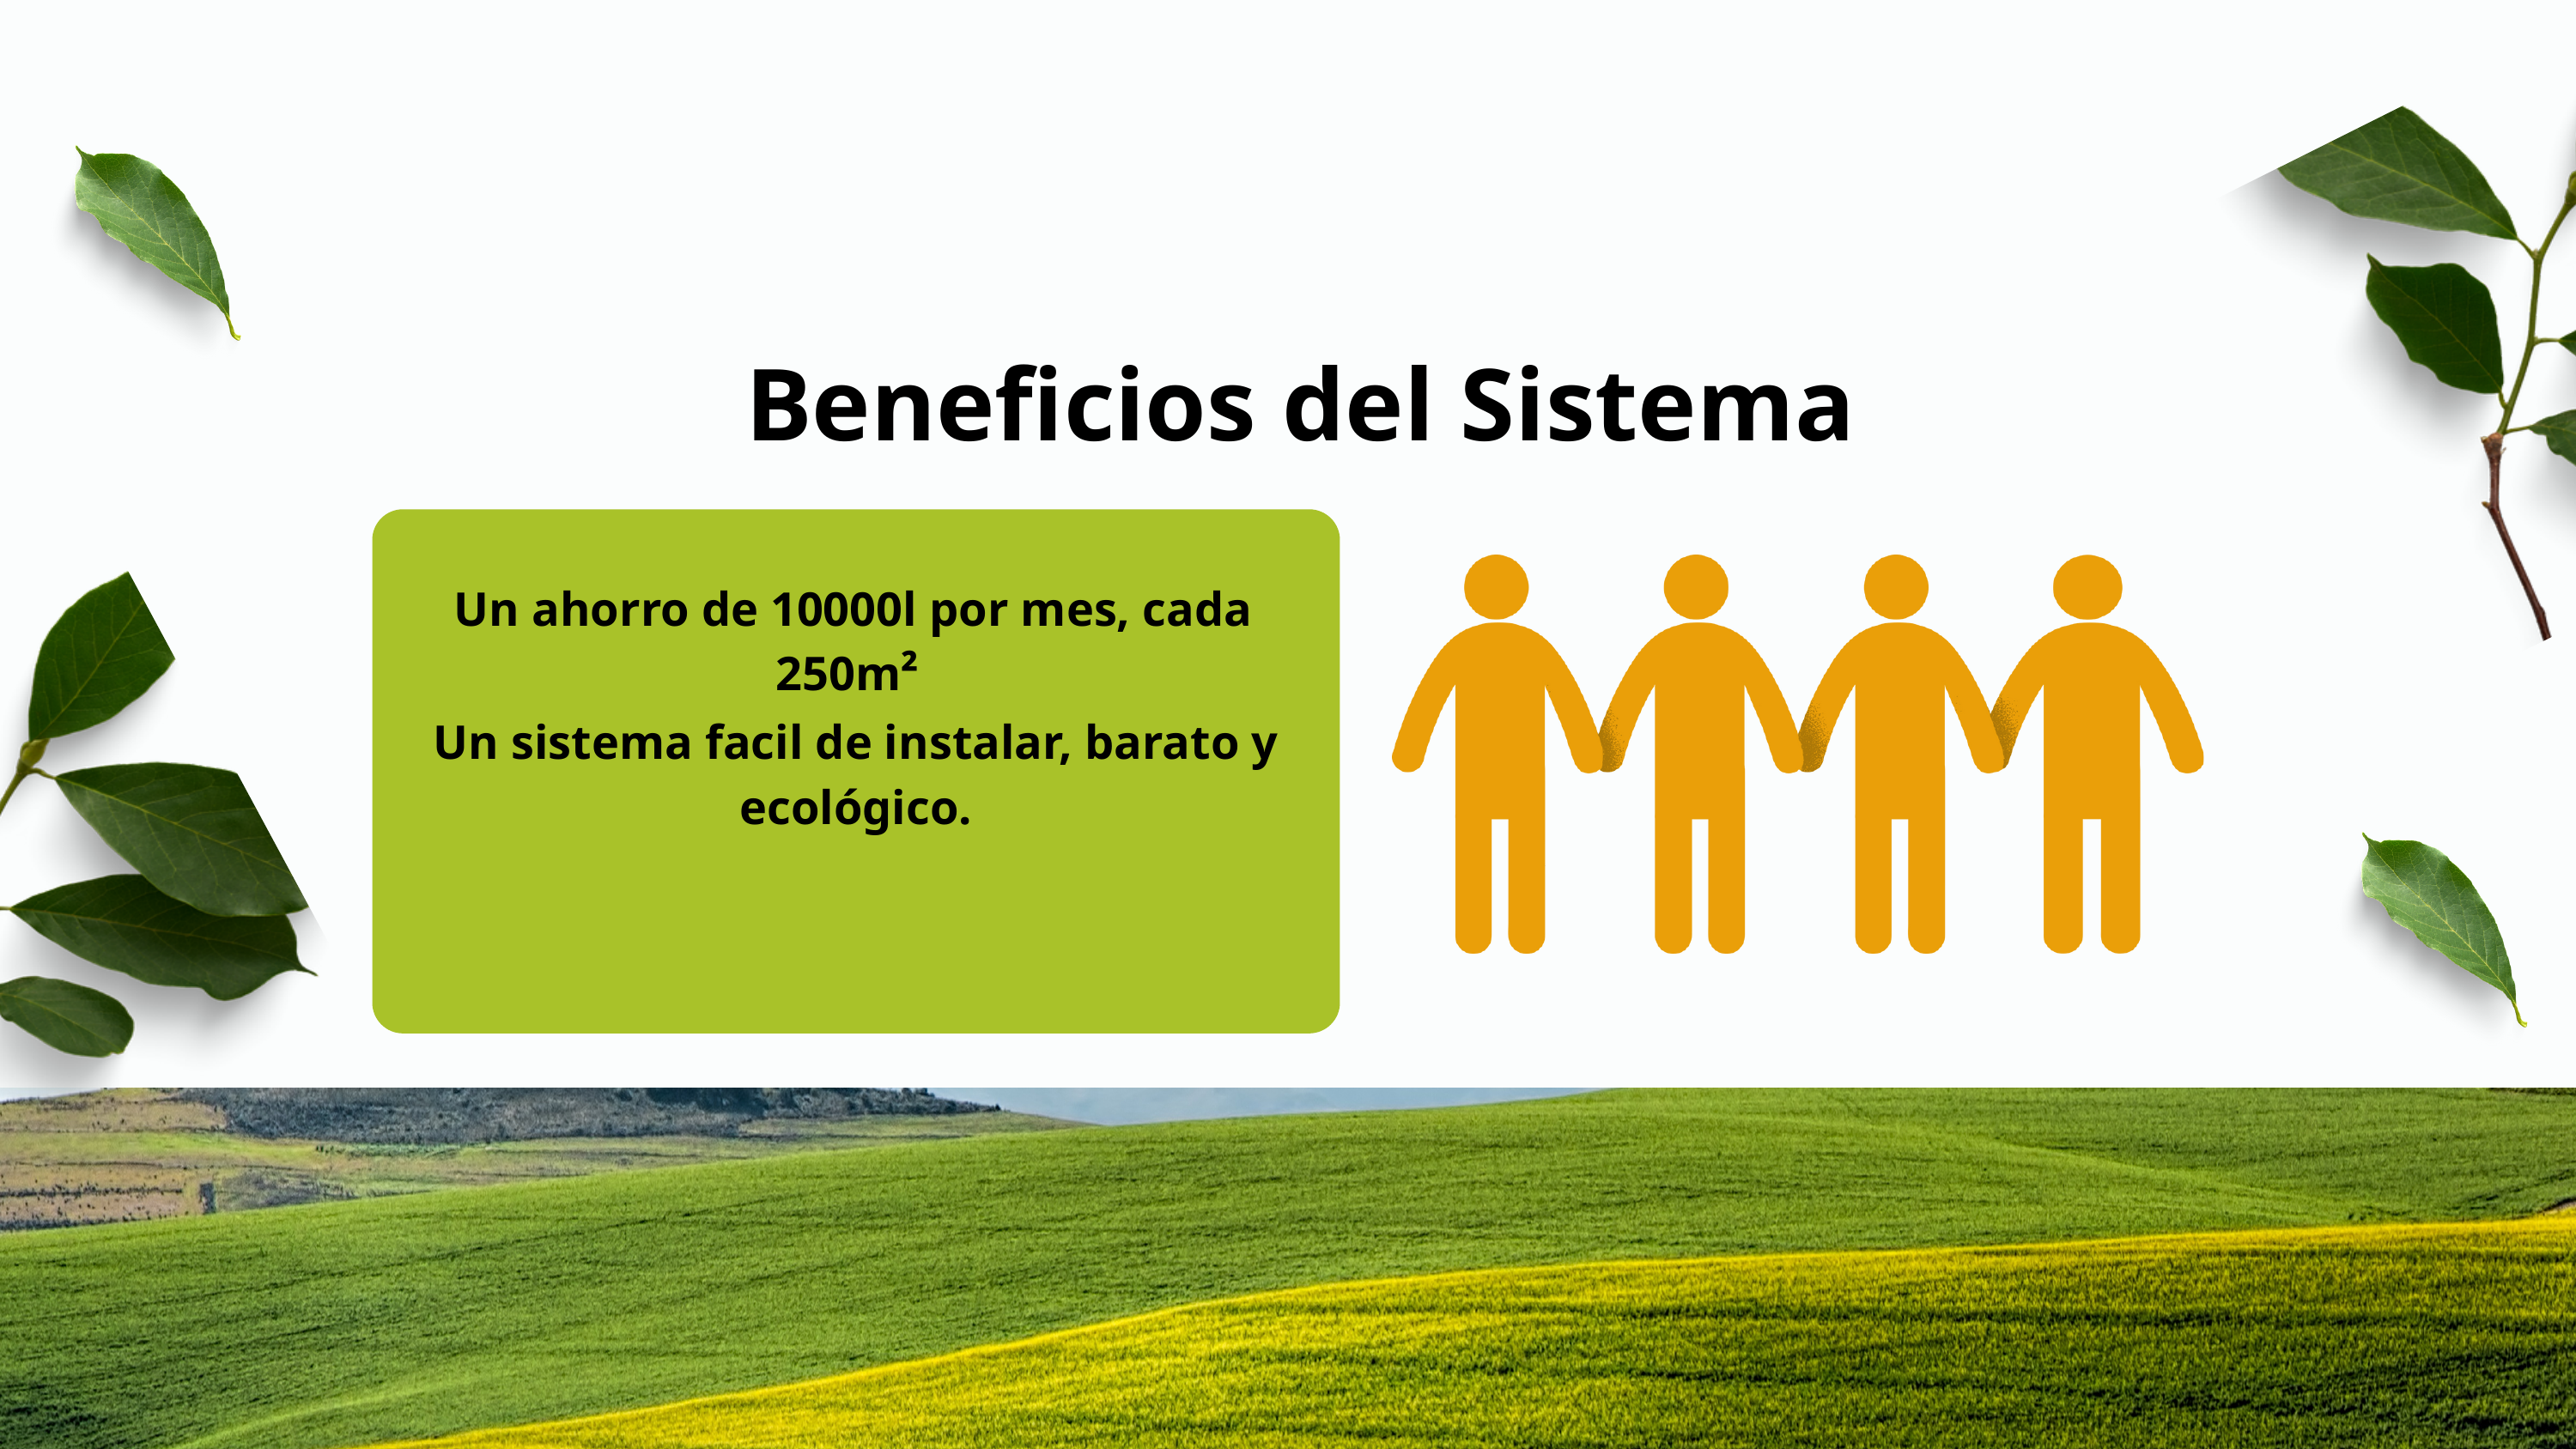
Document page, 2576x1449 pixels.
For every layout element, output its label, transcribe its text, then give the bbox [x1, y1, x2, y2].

text_box [48, 144, 241, 363]
text_box Beneficios del Sistema [422, 320, 2154, 461]
text_box [0, 555, 357, 1085]
text_box [1391, 555, 2204, 954]
text_box [2203, 19, 2576, 690]
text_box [372, 509, 1340, 1034]
text_box [2335, 831, 2528, 1049]
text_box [0, 1088, 2576, 1449]
